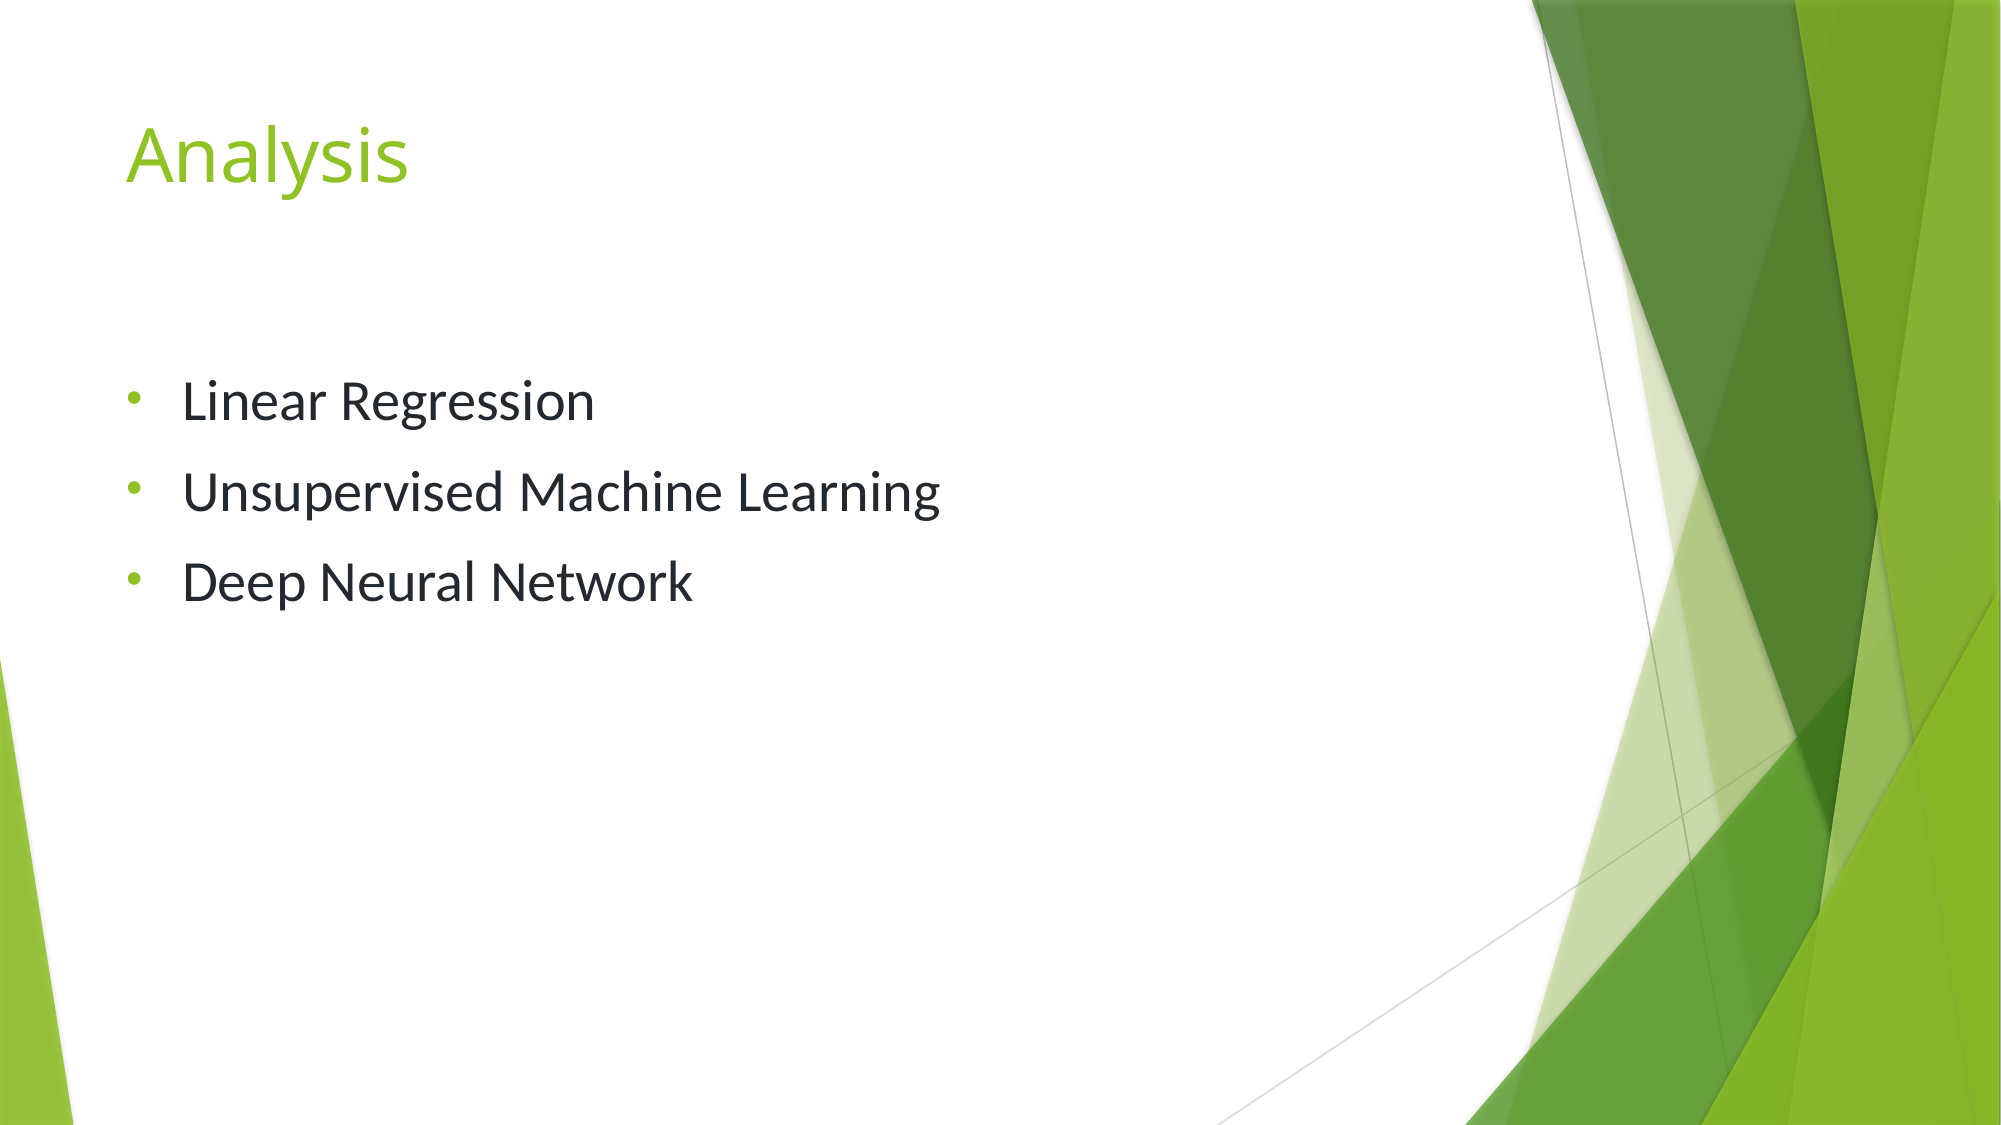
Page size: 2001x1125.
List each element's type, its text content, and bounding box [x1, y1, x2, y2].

title Analysis [111, 99, 1522, 317]
list Linear Regression Unsupervised Machine Learning Deep Neural Network [111, 354, 1522, 992]
